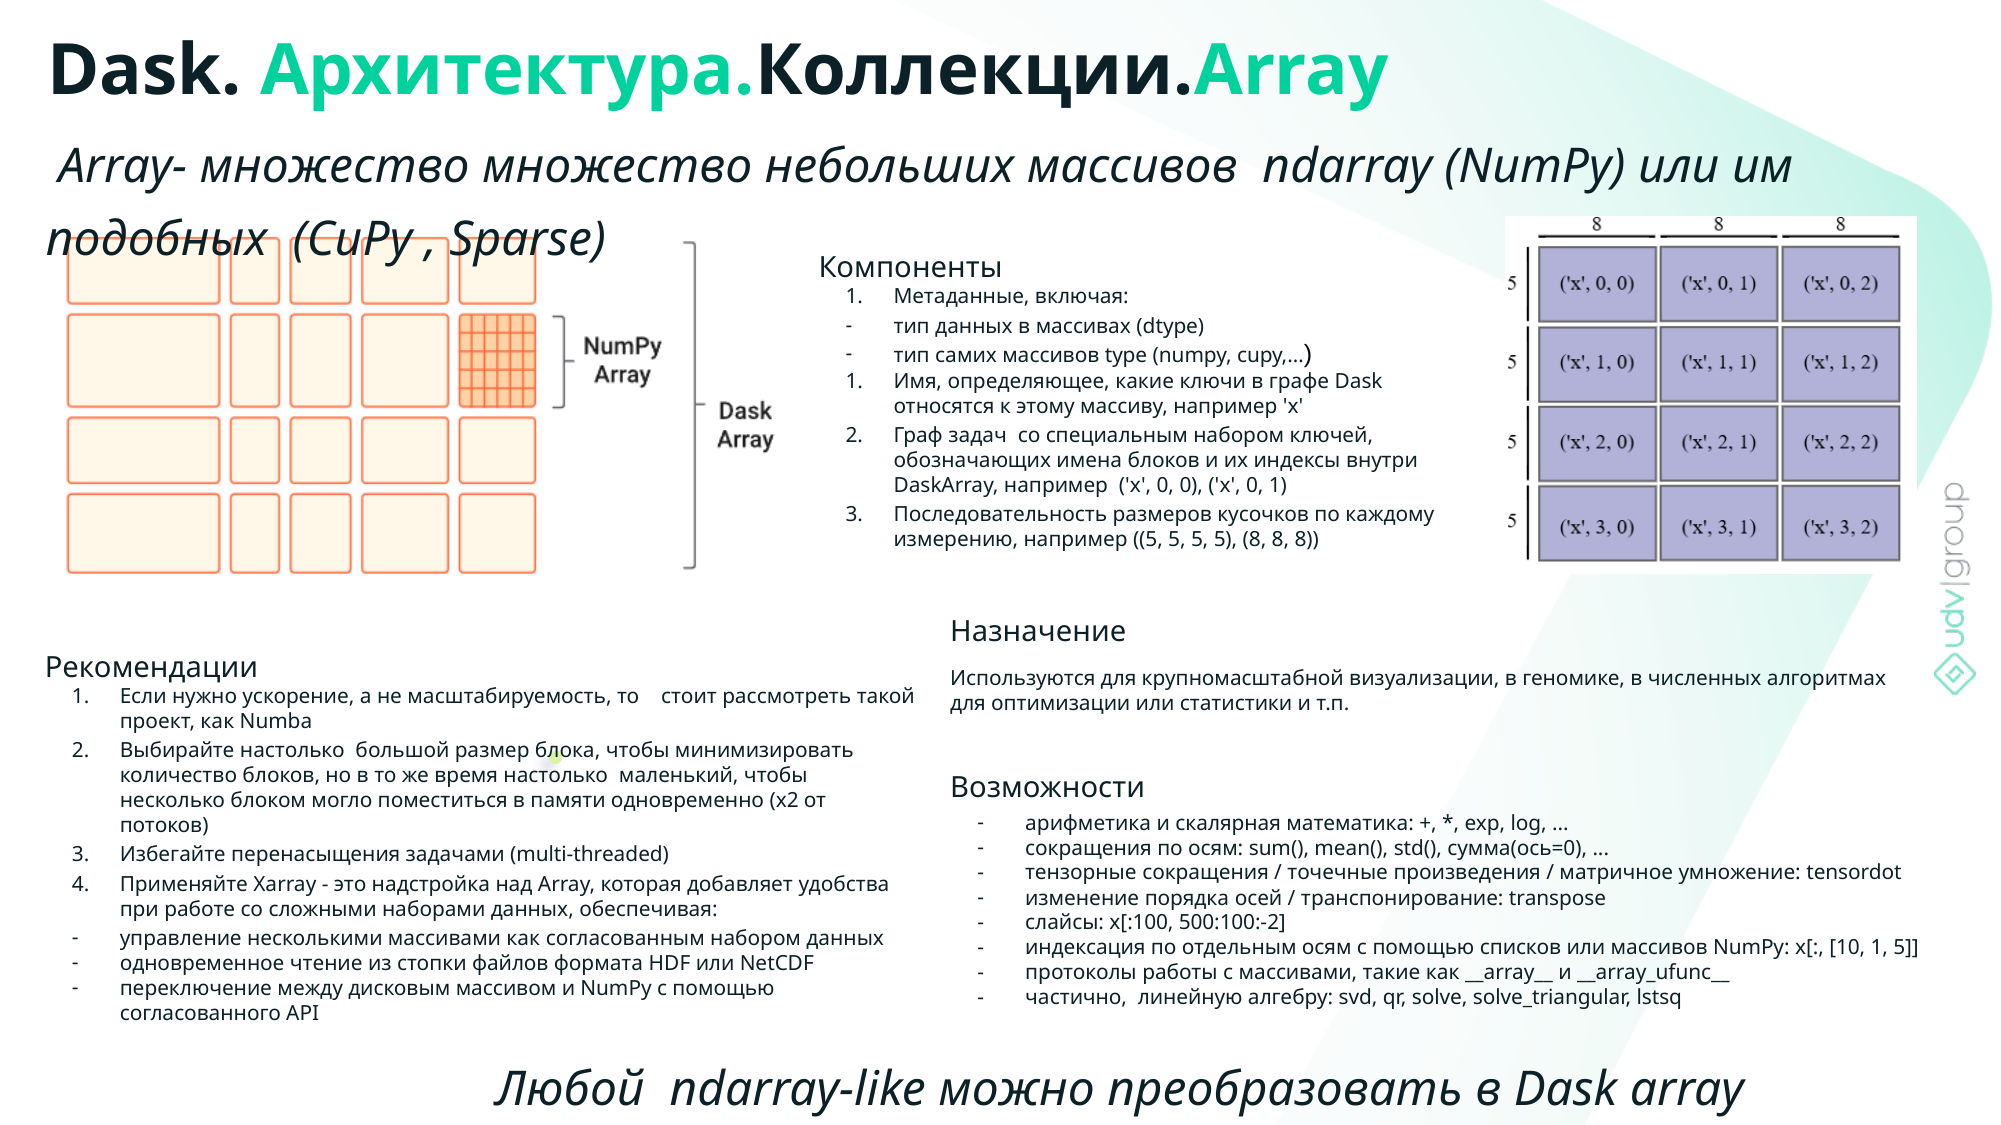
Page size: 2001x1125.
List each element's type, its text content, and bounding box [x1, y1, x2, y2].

text_box Назначение Используются для крупномасштабной визуализации, в геномике, в численных алгоритмах для оптимизации или статистики и т.п. [950, 604, 1907, 722]
text_box Компоненты Метаданные, включая: тип данных в массивах (dtype) тип самих массивов type (numpy, cupy,…) Имя, определяющее, какие ключи в графе Dask относятся к этому массиву, например 'x' Граф задач со специальным набором ключей, обозначающих имена блоков и их индексы внутри DaskArray, например ('x', 0, 0), ('x', 0, 1) Последовательность размеров кусочков по каждому измерению, например ((5, 5, 5, 5), (8, 8, 8)) [803, 219, 1497, 566]
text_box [548, 750, 563, 765]
picture [60, 229, 787, 589]
text_box Возможности арифметика и скалярная математика: +, *, exp, log, ... сокращения по осям: sum(), mean(), std(), сумма(ось=0), ... тензорные сокращения / точечные произведения / матричное умножение: tensordot изменение порядка осей / транспонирование: transpose слайсы: x[:100, 500:100:-2] индексация по отдельным осям с помощью списков или массивов NumPy: x[:, [10, 1, 5]] протоколы работы с массивами, такие как __array__ и __array_ufunc__ частично, линейную алгебру: svd, qr, solve, solve_triangular, lstsq [950, 760, 1946, 1017]
picture [1933, 481, 1977, 697]
picture [1505, 216, 1917, 574]
text_box Рекомендации Если нужно ускорение, а не масштабируемость, то стоит рассмотреть такой проект, как Numba Выбирайте настолько большой размер блока, чтобы минимизировать количество блоков, но в то же время настолько маленький, чтобы несколько блоком могло поместиться в памяти одновременно (x2 от потоков) Избегайте перенасыщения задачами (multi-threaded) Применяйте Xarray - это надстройка над Array, которая добавляет удобства при работе со сложными наборами данных, обеспечивая: управление несколькими массивами как согласованным набором данных одновременное чтение из стопки файлов формата HDF или NetCDF переключение между дисковым массивом и NumPy с помощью согласованного API [44, 626, 924, 1032]
text_box Dask. Архитектура.Коллекции.Array [32, 25, 1658, 103]
text_box Array- множество множество небольших массивов ndarray (NumPy) или им подобных (CuPy , Sparse) [30, 103, 1934, 281]
text_box Любой ndarray-like можно преобразовать в Dask array используя from_aray() [405, 1026, 2000, 1125]
text_box «Эффективность — это умение делать больше меньшими усилиями, а не наоборот» [0, 0, 2000, 1125]
